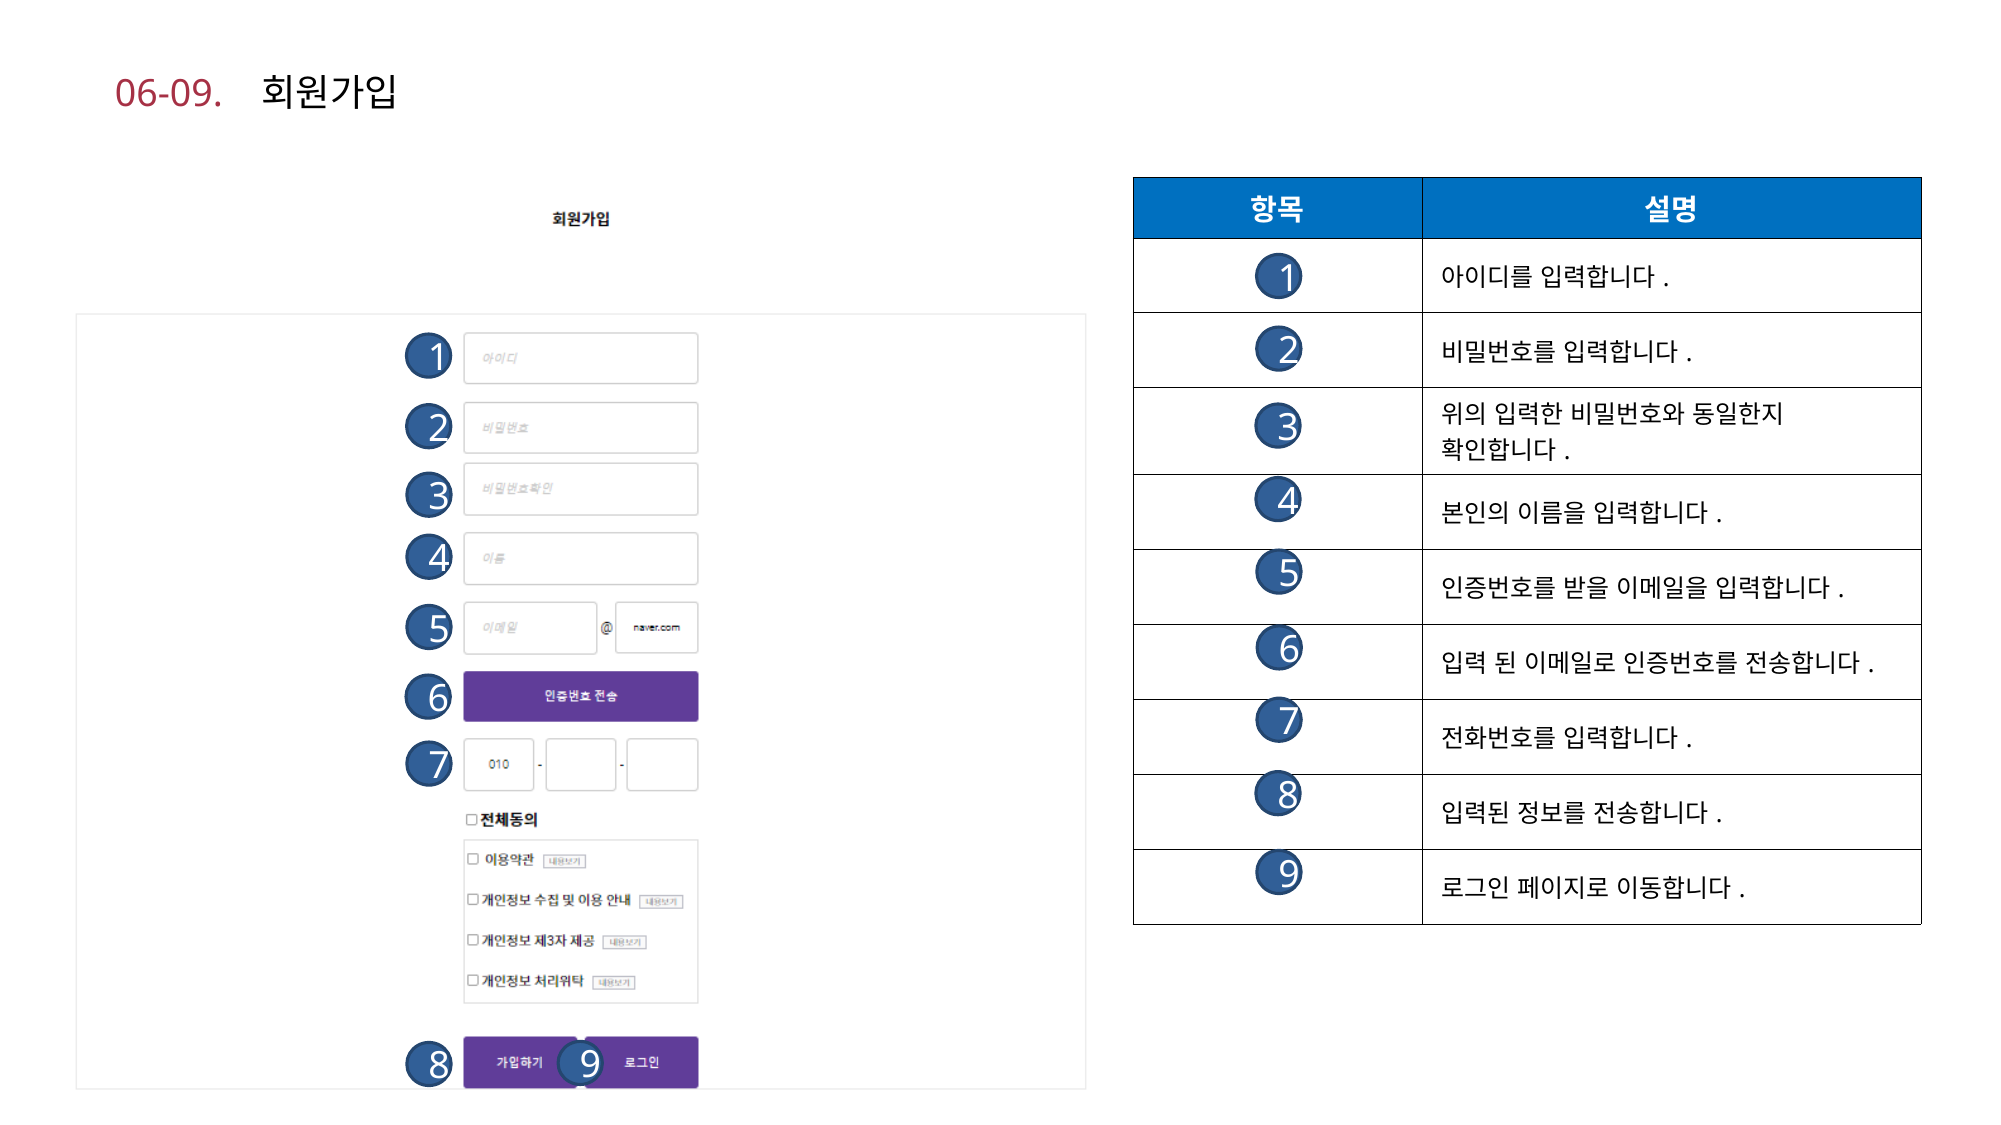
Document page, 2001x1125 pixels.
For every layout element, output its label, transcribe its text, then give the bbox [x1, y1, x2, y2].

table_cell 로그인 페이지로 이동합니다. [1423, 850, 1921, 924]
text_box 7 [1255, 696, 1303, 743]
table_cell 전화번호를 입력합니다. [1423, 700, 1921, 774]
table_cell 위의 입력한 비밀번호와 동일한지 확인합니다. [1423, 388, 1921, 474]
table_cell 입력된 정보를 전송합니다. [1423, 775, 1921, 849]
table_cell 비밀번호를 입력합니다. [1423, 313, 1921, 387]
table_cell [1134, 313, 1422, 387]
text_box 3 [1254, 402, 1302, 449]
table_header 항목 [1134, 178, 1422, 238]
table_cell 인증번호를 받을 이메일을 입력합니다. [1423, 550, 1921, 624]
table_header 설명 [1423, 178, 1921, 238]
text_box 5 [1255, 548, 1303, 595]
text_box 1 [1254, 252, 1303, 300]
table_cell [1134, 475, 1422, 549]
table_cell [1134, 625, 1422, 699]
text_box 2 [1255, 325, 1303, 372]
table_cell [1134, 850, 1422, 924]
table_cell [1134, 775, 1422, 849]
table_cell 아이디를 입력합니다. [1423, 239, 1921, 312]
table_cell [1134, 700, 1422, 774]
text_box 06-09. 회원가입 [99, 45, 1904, 139]
text_box 6 [1255, 624, 1303, 671]
text_box 8 [1254, 770, 1302, 817]
table_cell 입력 된 이메일로 인증번호를 전송합니다. [1423, 625, 1921, 699]
picture [71, 177, 1089, 1091]
table_cell 본인의 이름을 입력합니다. [1423, 475, 1921, 549]
table_cell [1134, 239, 1422, 312]
text_box 9 [1255, 848, 1303, 896]
text_box 4 [1254, 475, 1302, 523]
table_cell [1134, 388, 1422, 474]
table_cell [1134, 550, 1422, 624]
